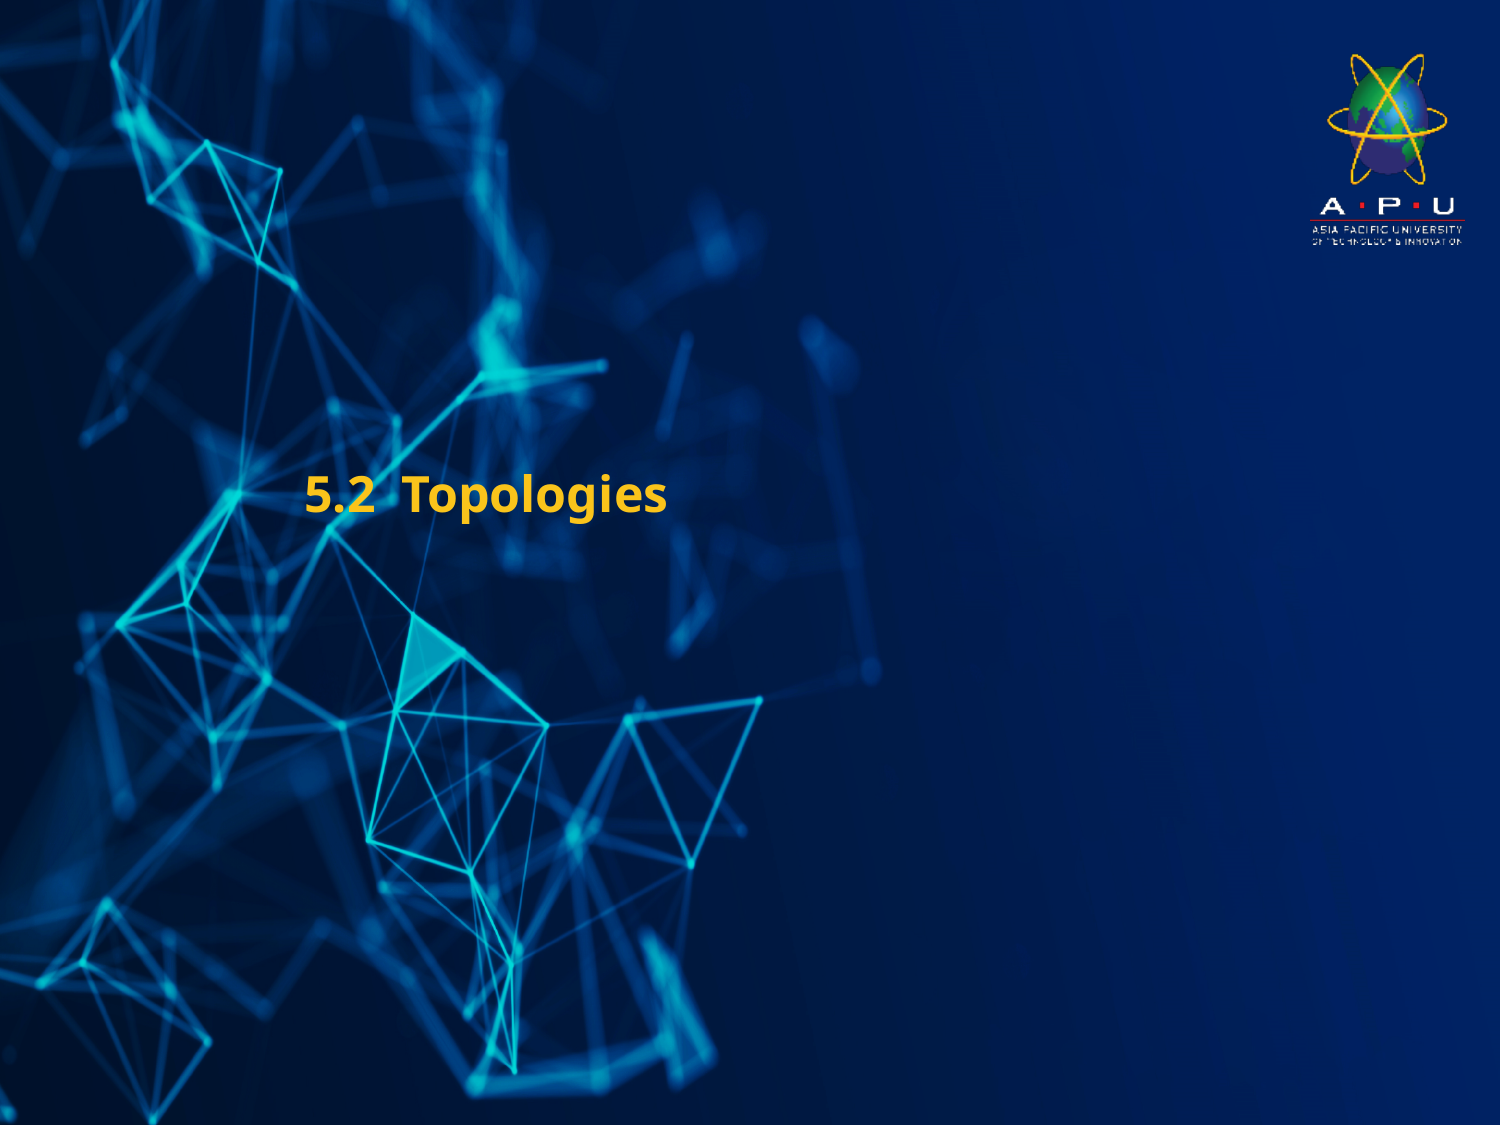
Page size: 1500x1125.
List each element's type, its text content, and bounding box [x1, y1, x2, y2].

picture [0, 0, 1499, 1125]
title 5.2 Topologies [51, 371, 684, 615]
